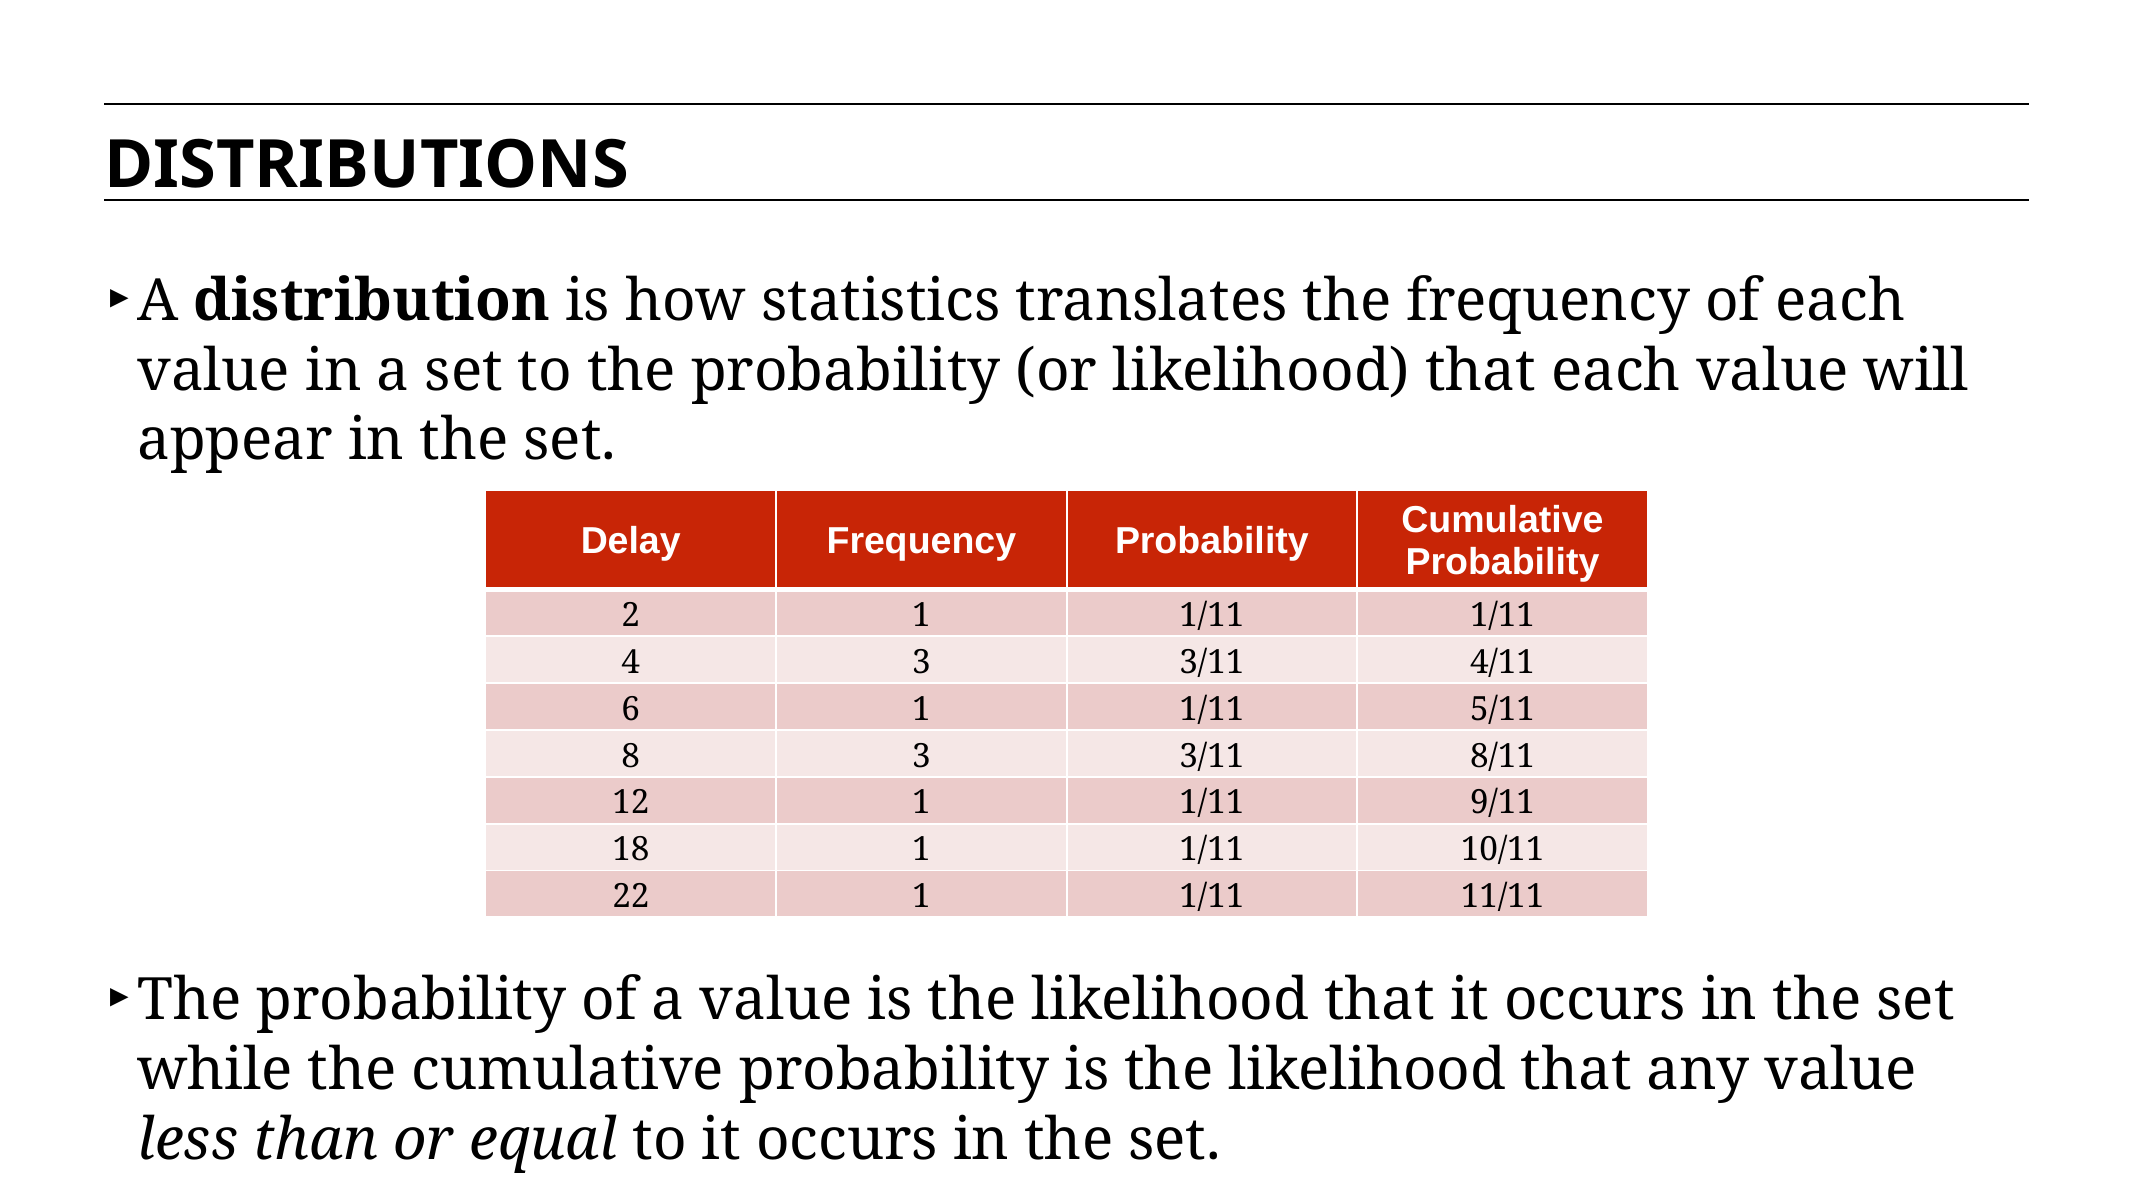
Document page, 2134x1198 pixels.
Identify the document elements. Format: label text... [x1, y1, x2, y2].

table_cell 1 [777, 825, 1066, 870]
table_cell 12 [486, 778, 775, 823]
table_cell 1/11 [1068, 825, 1356, 870]
table_header Probability [1068, 491, 1356, 587]
table_cell 1 [777, 592, 1066, 635]
table_cell 4/11 [1358, 637, 1647, 682]
table_cell 6 [486, 684, 775, 729]
table_cell 3/11 [1068, 637, 1356, 682]
table_cell 2 [486, 592, 775, 635]
table_cell 18 [486, 825, 775, 870]
table_cell 5/11 [1358, 684, 1647, 729]
table_header Frequency [777, 491, 1066, 587]
list A distribution is how statistics translates the frequency of each value in a set to the probability (or likelihood) that each value will appear in the set. The probability of a value is the likelihood that it occurs in the set while the cumulative probability is the likelihood that any value less than or equal to it occurs in the set. [104, 192, 2030, 817]
table_cell 10/11 [1358, 825, 1647, 870]
table_header Delay [486, 491, 775, 587]
table_cell 8 [486, 731, 775, 776]
table_cell 9/11 [1358, 778, 1647, 823]
table_cell 8/11 [1358, 731, 1647, 776]
table_cell 1 [777, 684, 1066, 729]
table_cell 1/11 [1068, 684, 1356, 729]
table_cell 1/11 [1068, 871, 1356, 916]
table_cell 1 [777, 778, 1066, 823]
table_cell 11/11 [1358, 871, 1647, 916]
table_cell 4 [486, 637, 775, 682]
table_cell 1 [777, 871, 1066, 916]
table_cell 3 [777, 731, 1066, 776]
table_cell 3 [777, 637, 1066, 682]
table_header Cumulative Probability [1358, 491, 1647, 587]
table_cell 1/11 [1068, 592, 1356, 635]
text_box DISTRIBUTIONS [104, 120, 2030, 192]
table_cell 1/11 [1358, 592, 1647, 635]
table_cell 22 [486, 871, 775, 916]
table_cell 3/11 [1068, 731, 1356, 776]
table_cell 1/11 [1068, 778, 1356, 823]
